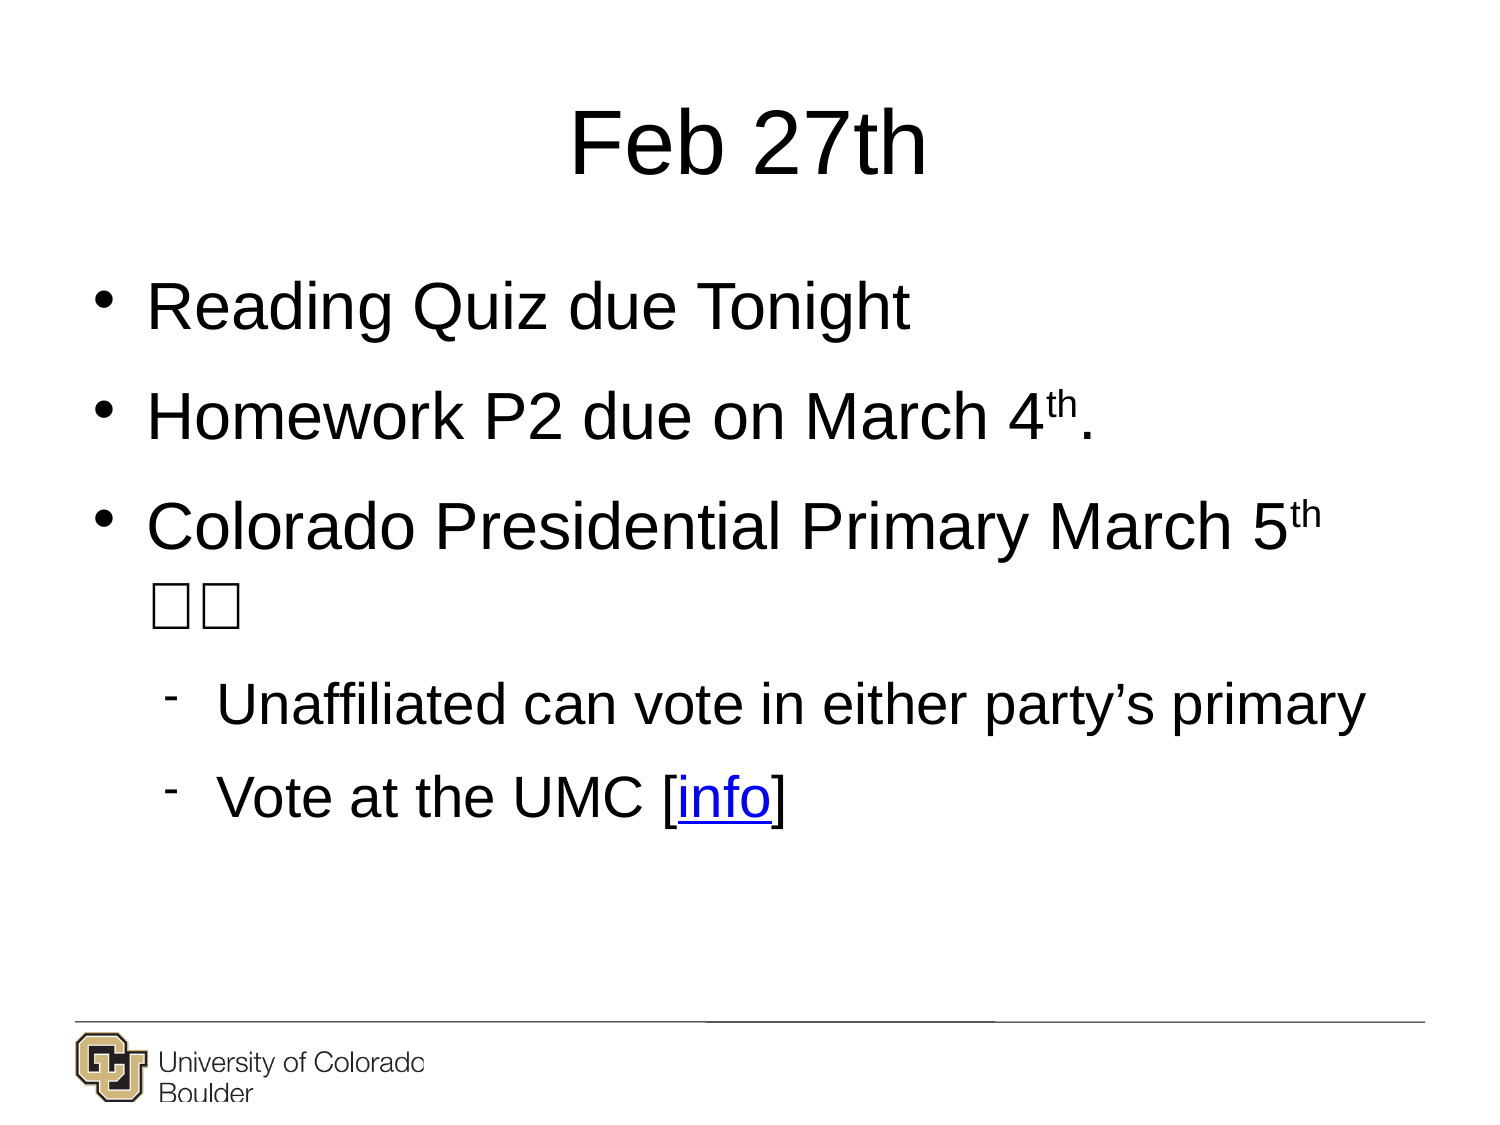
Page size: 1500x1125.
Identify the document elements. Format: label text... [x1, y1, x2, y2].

list Reading Quiz due Tonight Homework P2 due on March 4th. Colorado Presidential Primary March 5th 🇺🇸 Unaffiliated can vote in either party’s primary Vote at the UMC [info] [75, 263, 1425, 915]
title Feb 27th [75, 44, 1425, 232]
